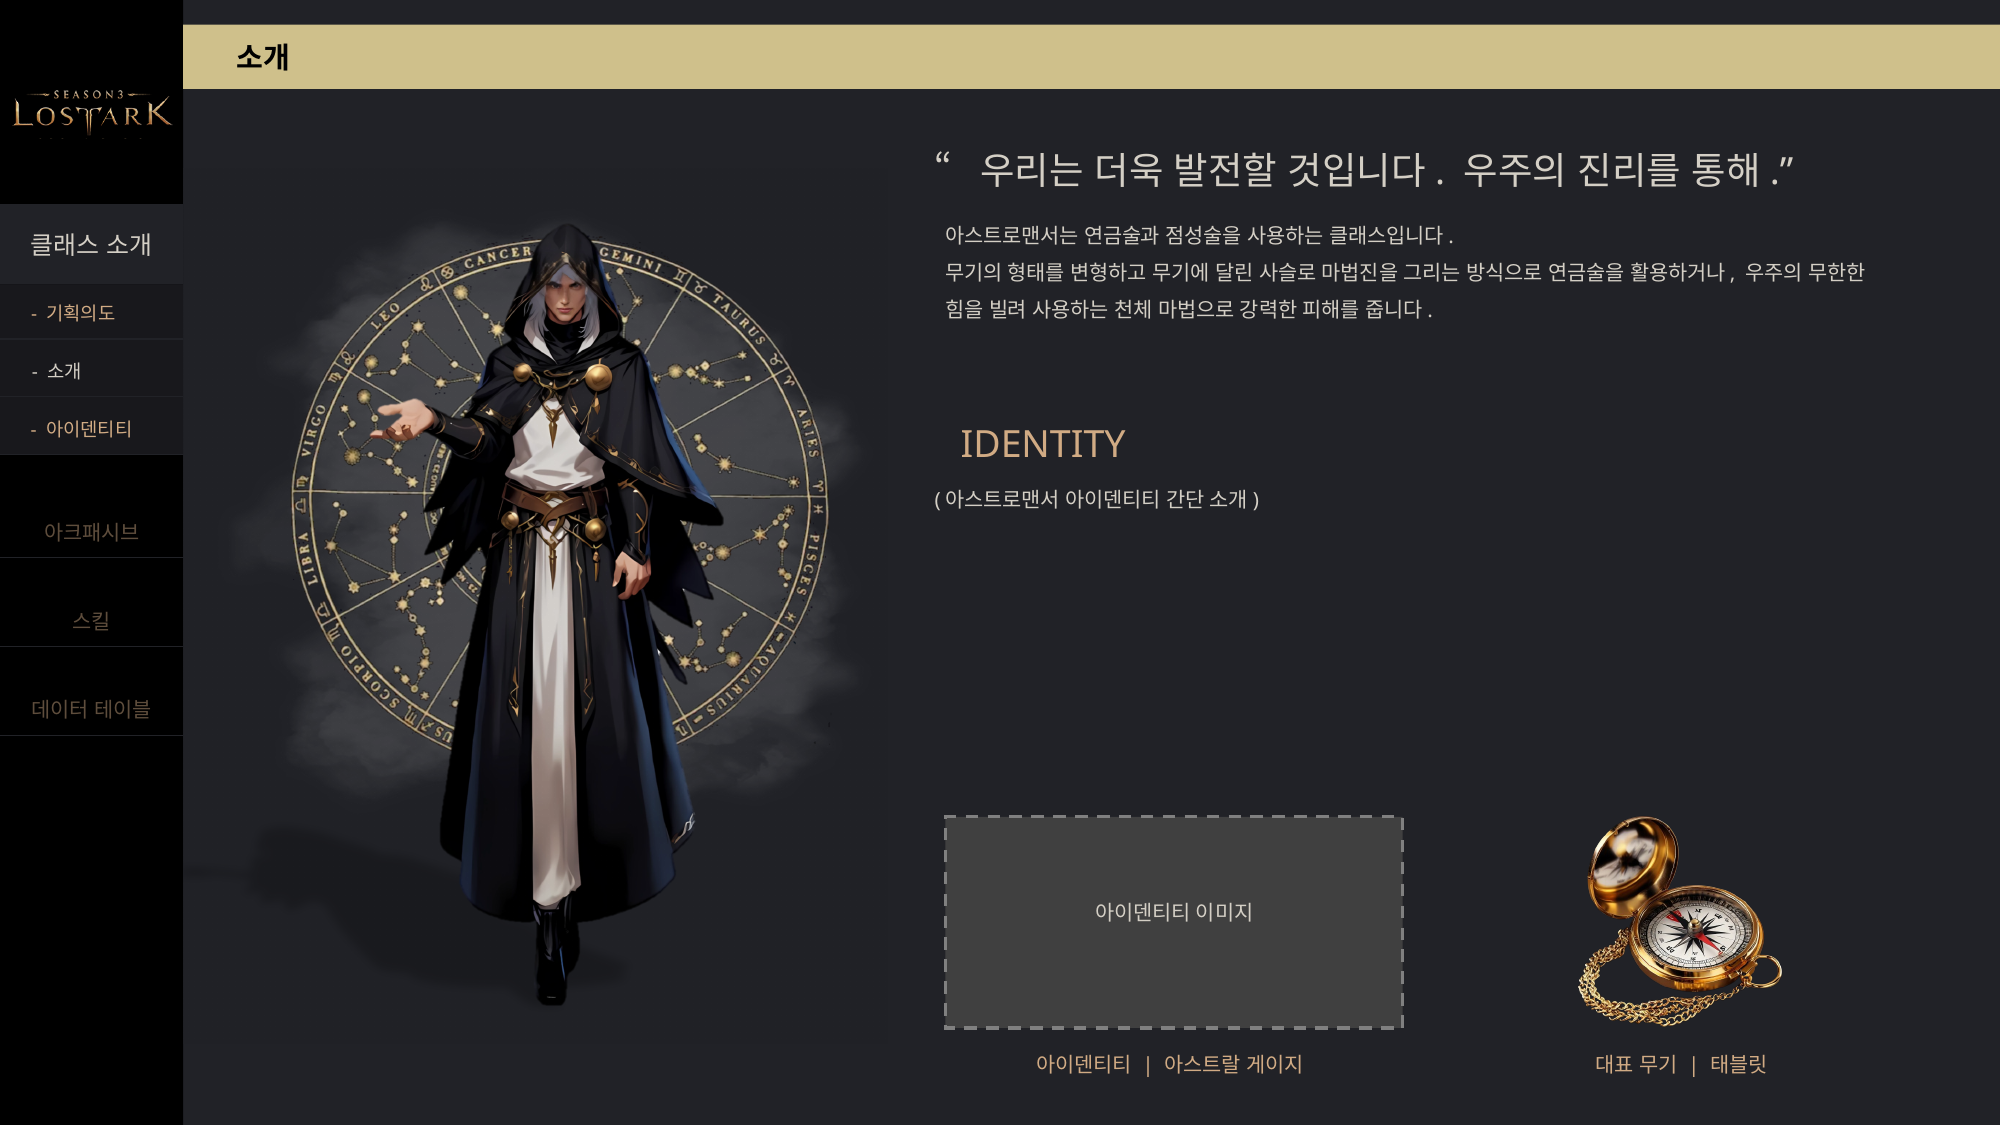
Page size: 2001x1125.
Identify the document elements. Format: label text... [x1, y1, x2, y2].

text_box - 아이덴티티 [30, 410, 133, 448]
text_box [944, 815, 1404, 1030]
text_box - 기획의도 [31, 294, 116, 332]
text_box 아이덴티티 이미지 [1080, 891, 1268, 932]
text_box (아스트로맨서 아이덴티티 간단 소개) [934, 479, 1260, 520]
picture [182, 168, 888, 1045]
text_box - 소개 [31, 352, 82, 390]
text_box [182, 24, 2000, 90]
picture [9, 90, 174, 139]
text_box 아이덴티티 | 아스트랄 게이지 [1022, 1043, 1319, 1084]
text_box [1562, 803, 1801, 1085]
text_box “우리는 더욱 발전할 것입니다. 우주의 진리를 통해.” [934, 139, 1794, 200]
text_box IDENTITY [960, 412, 1126, 473]
text_box 아스트로맨서는 연금술과 점성술을 사용하는 클래스입니다. 무기의 형태를 변형하고 무기에 달린 사슬로 마법진을 그리는 방식으로 연금술을 활용하거나, 우주의 무한한 힘을 빌려 사용하는 천체 마법으로 강력한 피해를 줍니다. [945, 202, 1897, 330]
